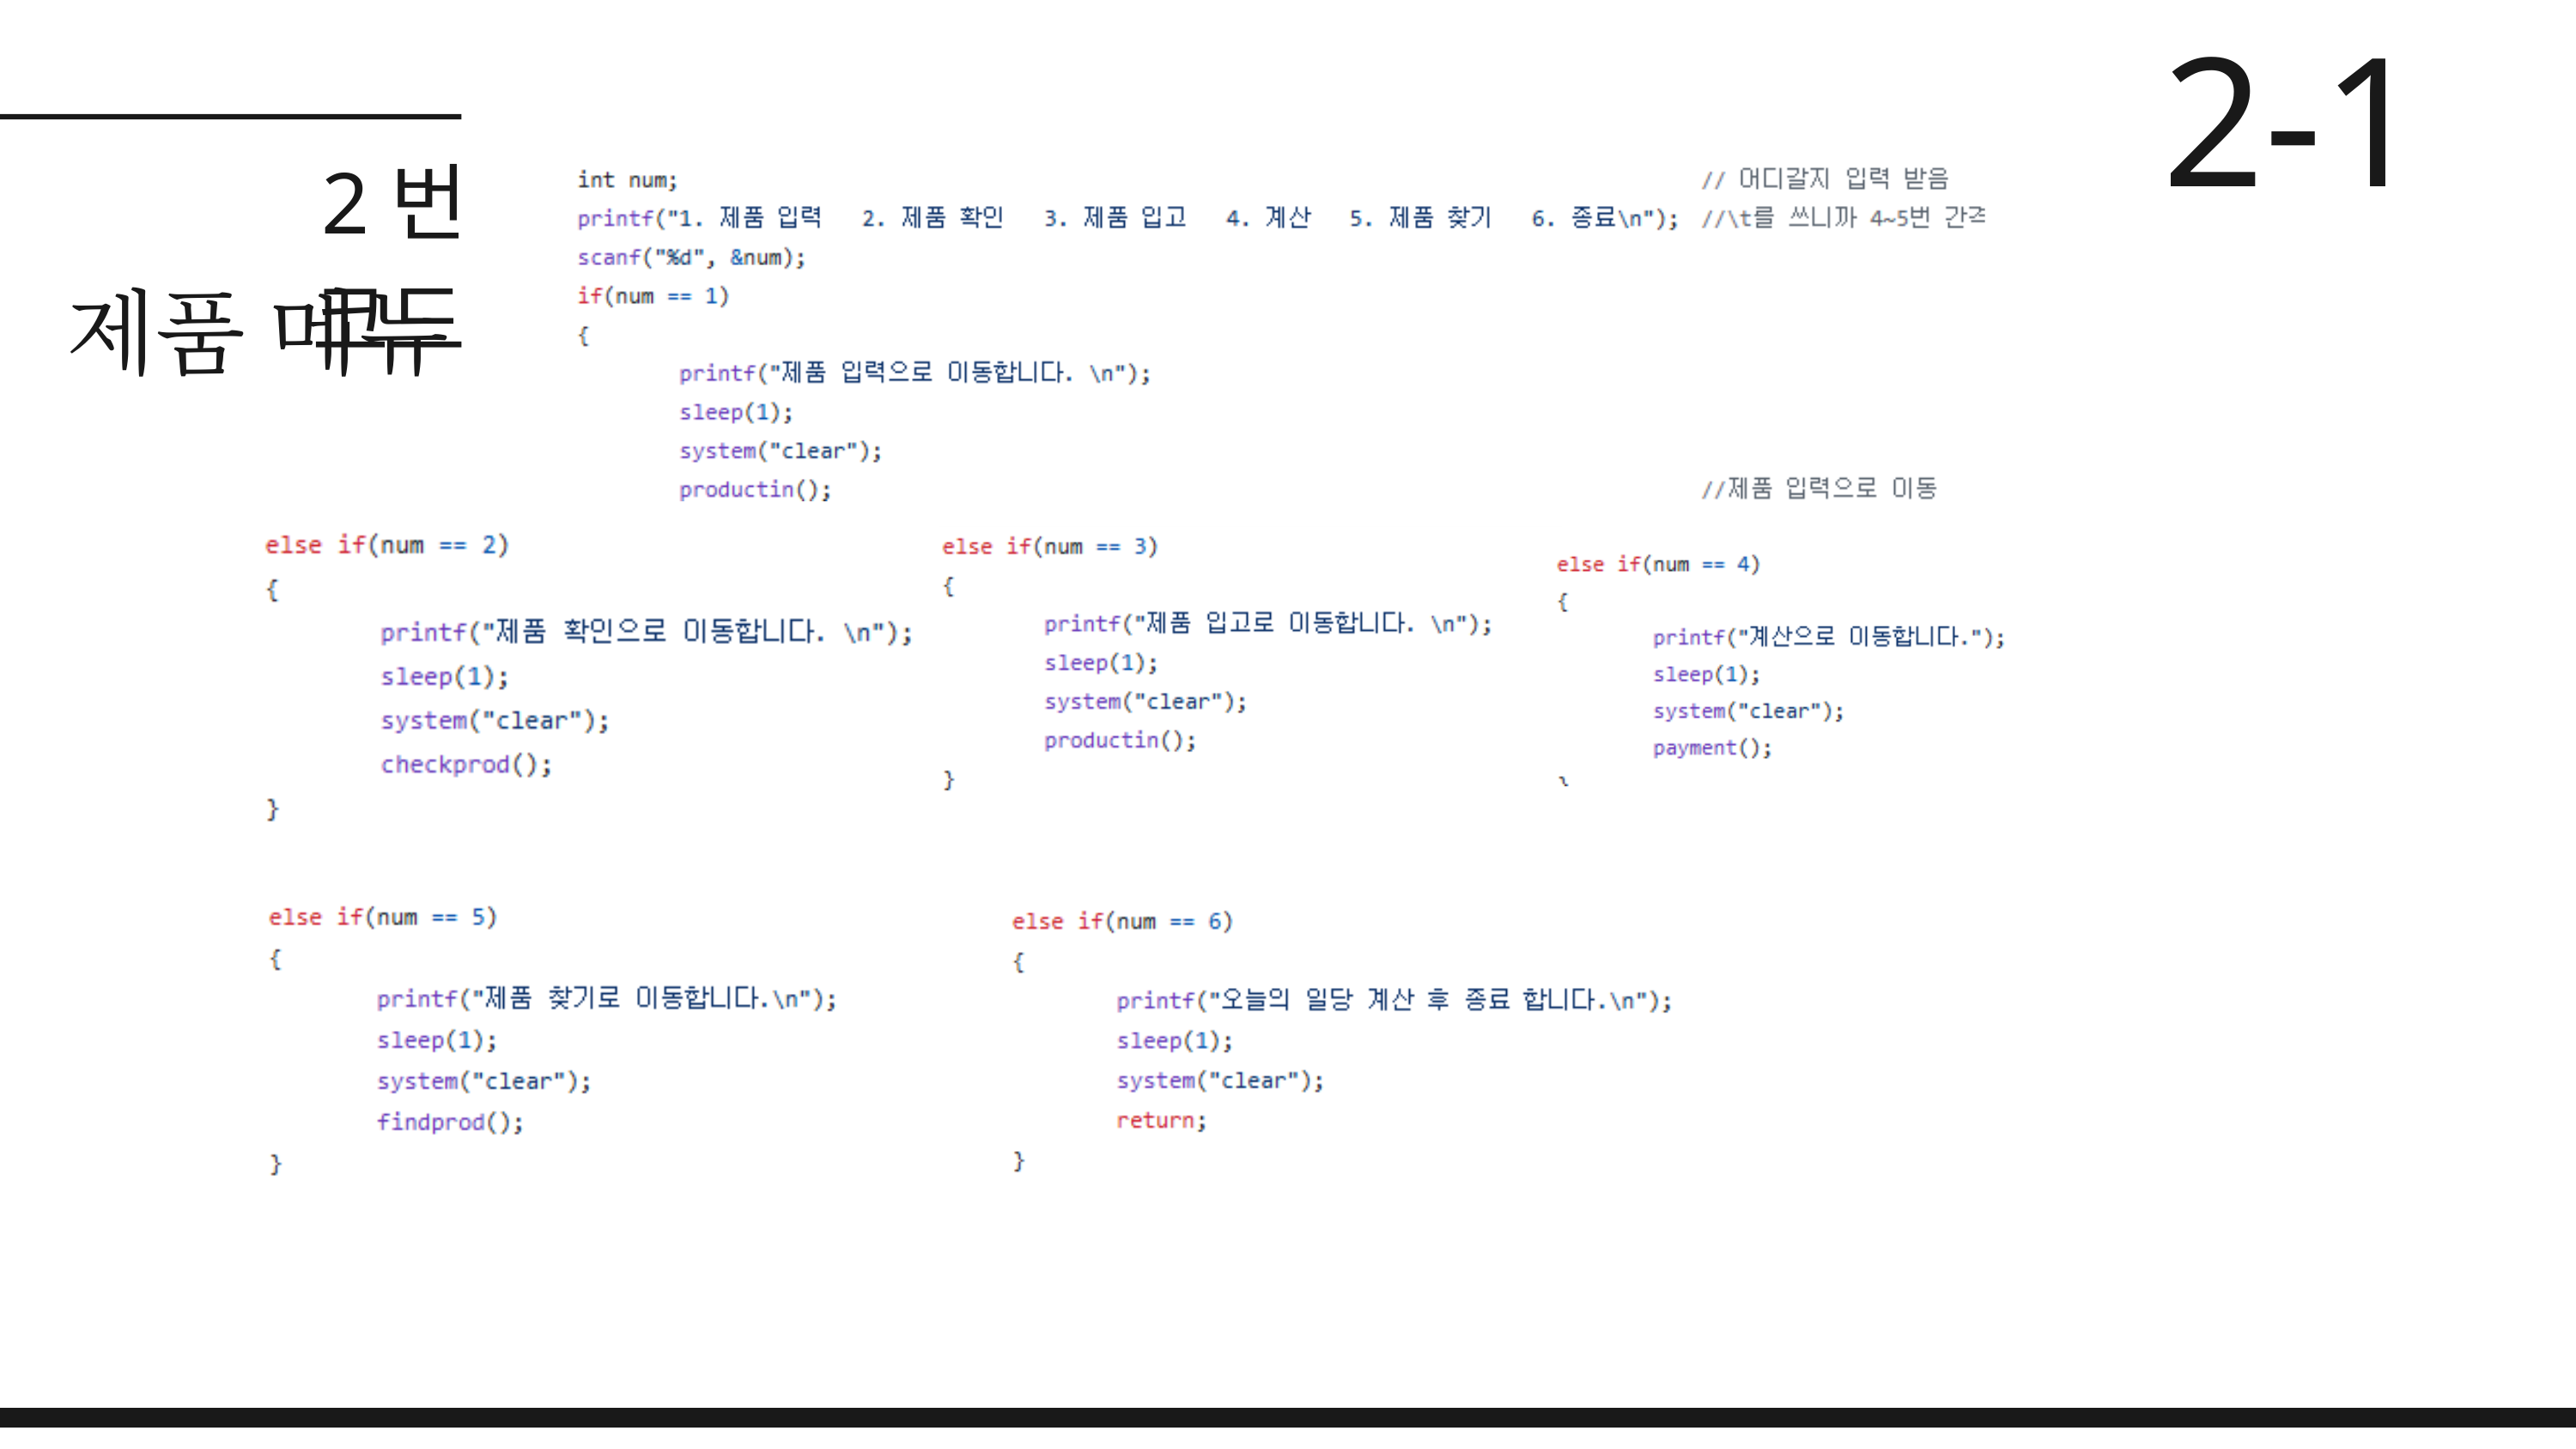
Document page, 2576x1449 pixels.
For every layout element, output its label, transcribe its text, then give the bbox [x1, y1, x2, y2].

text_box [1540, 544, 2044, 786]
text_box [987, 900, 1694, 1188]
text_box 제품 메뉴 [49, 255, 466, 386]
text_box 2-1 [2162, 0, 2576, 222]
text_box [940, 525, 1562, 804]
text_box [258, 899, 872, 1188]
text_box [258, 525, 940, 837]
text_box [0, 1409, 2576, 1427]
text_box 2번 코드 [158, 132, 466, 255]
text_box [545, 151, 1985, 501]
